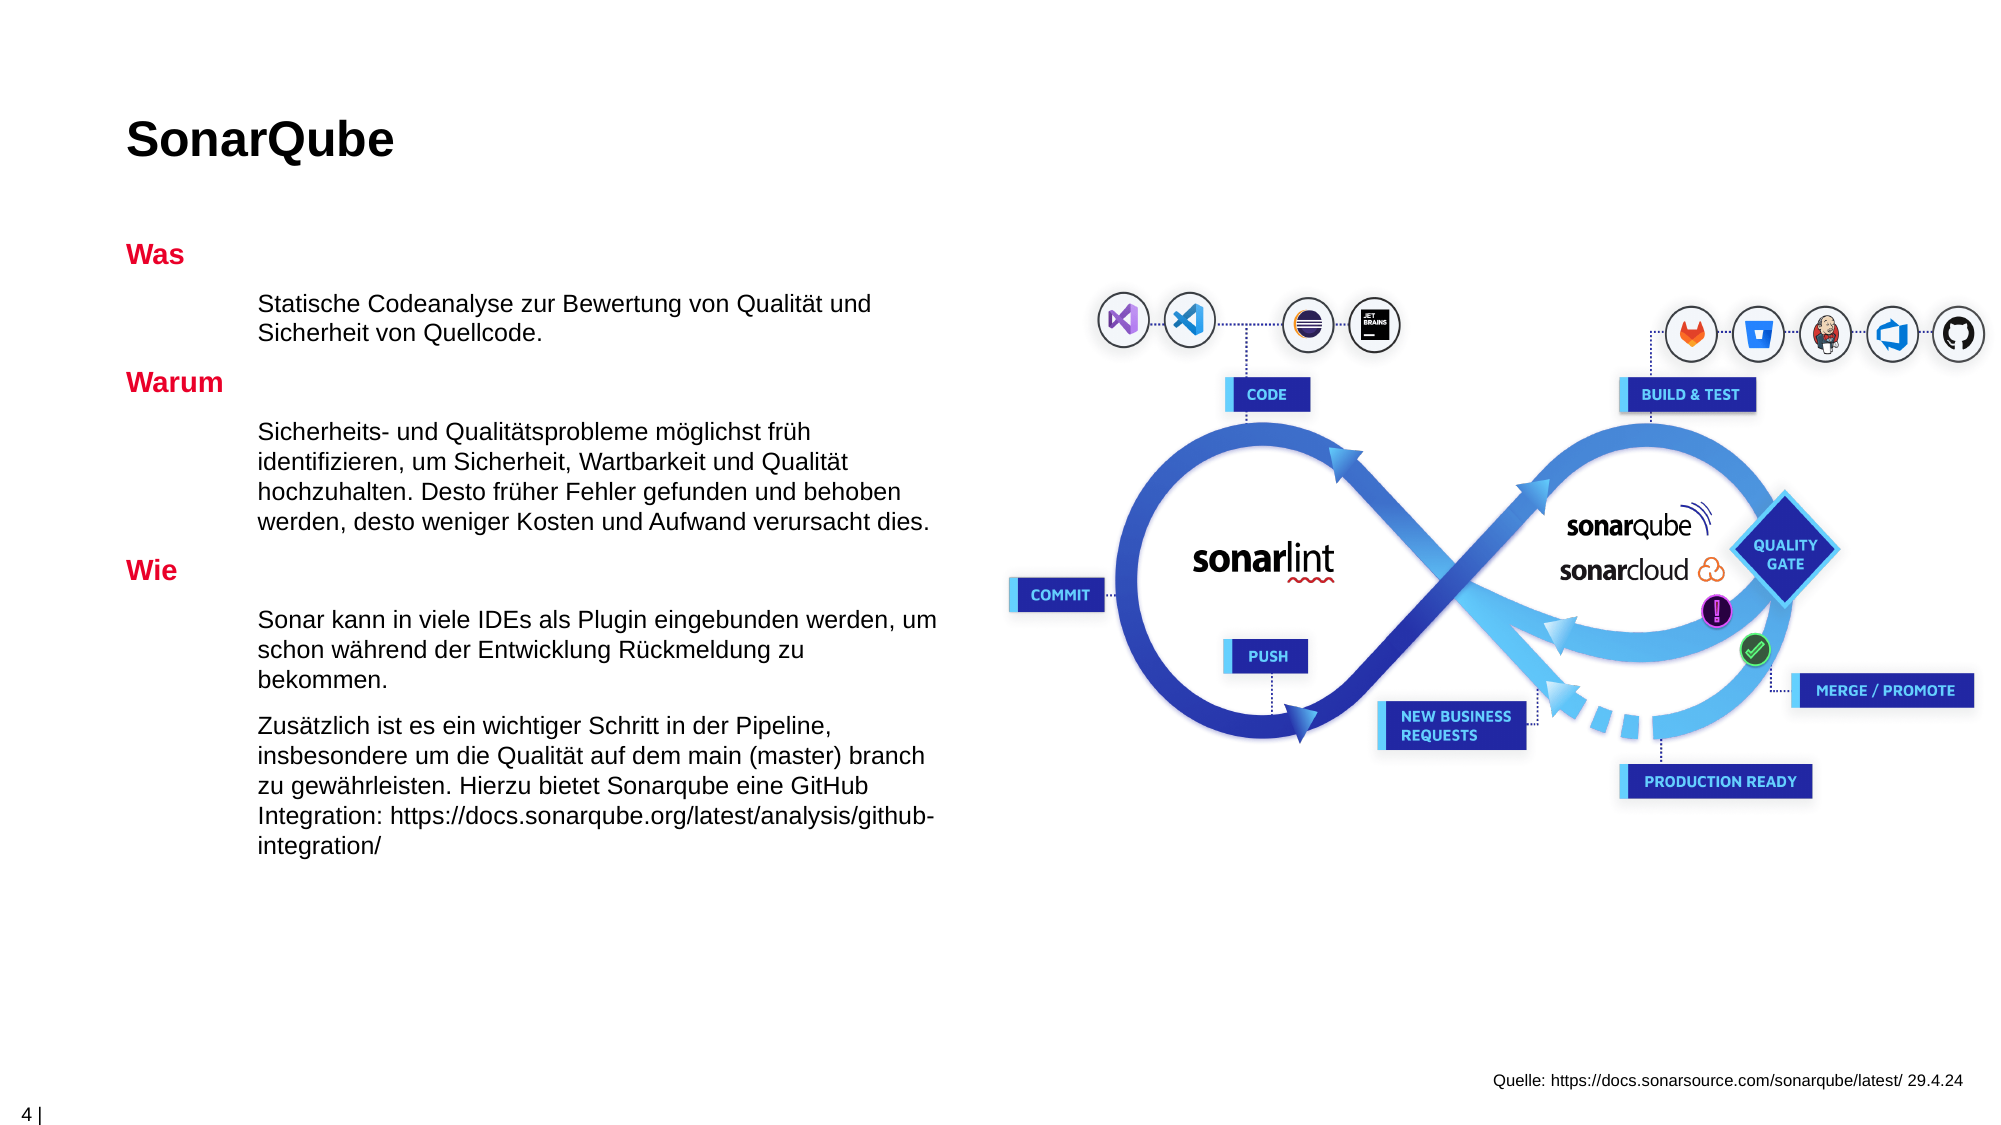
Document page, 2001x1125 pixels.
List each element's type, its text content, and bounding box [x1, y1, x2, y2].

list Was Statische Codeanalyse zur Bewertung von Qualität und Sicherheit von Quellcode. Warum Sicherheits- und Qualitätsprobleme möglichst früh identifizieren, um Sicherheit, Wartbarkeit und Qualität hochzuhalten. Desto früher Fehler gefunden und behoben werden, desto weniger Kosten und Aufwand verursacht dies. Wie Sonar kann in viele IDEs als Plugin eingebunden werden, um schon während der Entwicklung Rückmeldung zu bekommen. Zusätzlich ist es ein wichtiger Schritt in der Pipeline, insbesondere um die Qualität auf dem main (master) branch zu gewährleisten. Hierzu bietet Sonarqube eine GitHub Integration: https://docs.sonarqube.org/latest/analysis/github-integration/ [125, 235, 943, 1063]
picture [999, 0, 2001, 1125]
title SonarQube [125, 56, 943, 167]
slide_number 4 | [18, 1062, 46, 1125]
